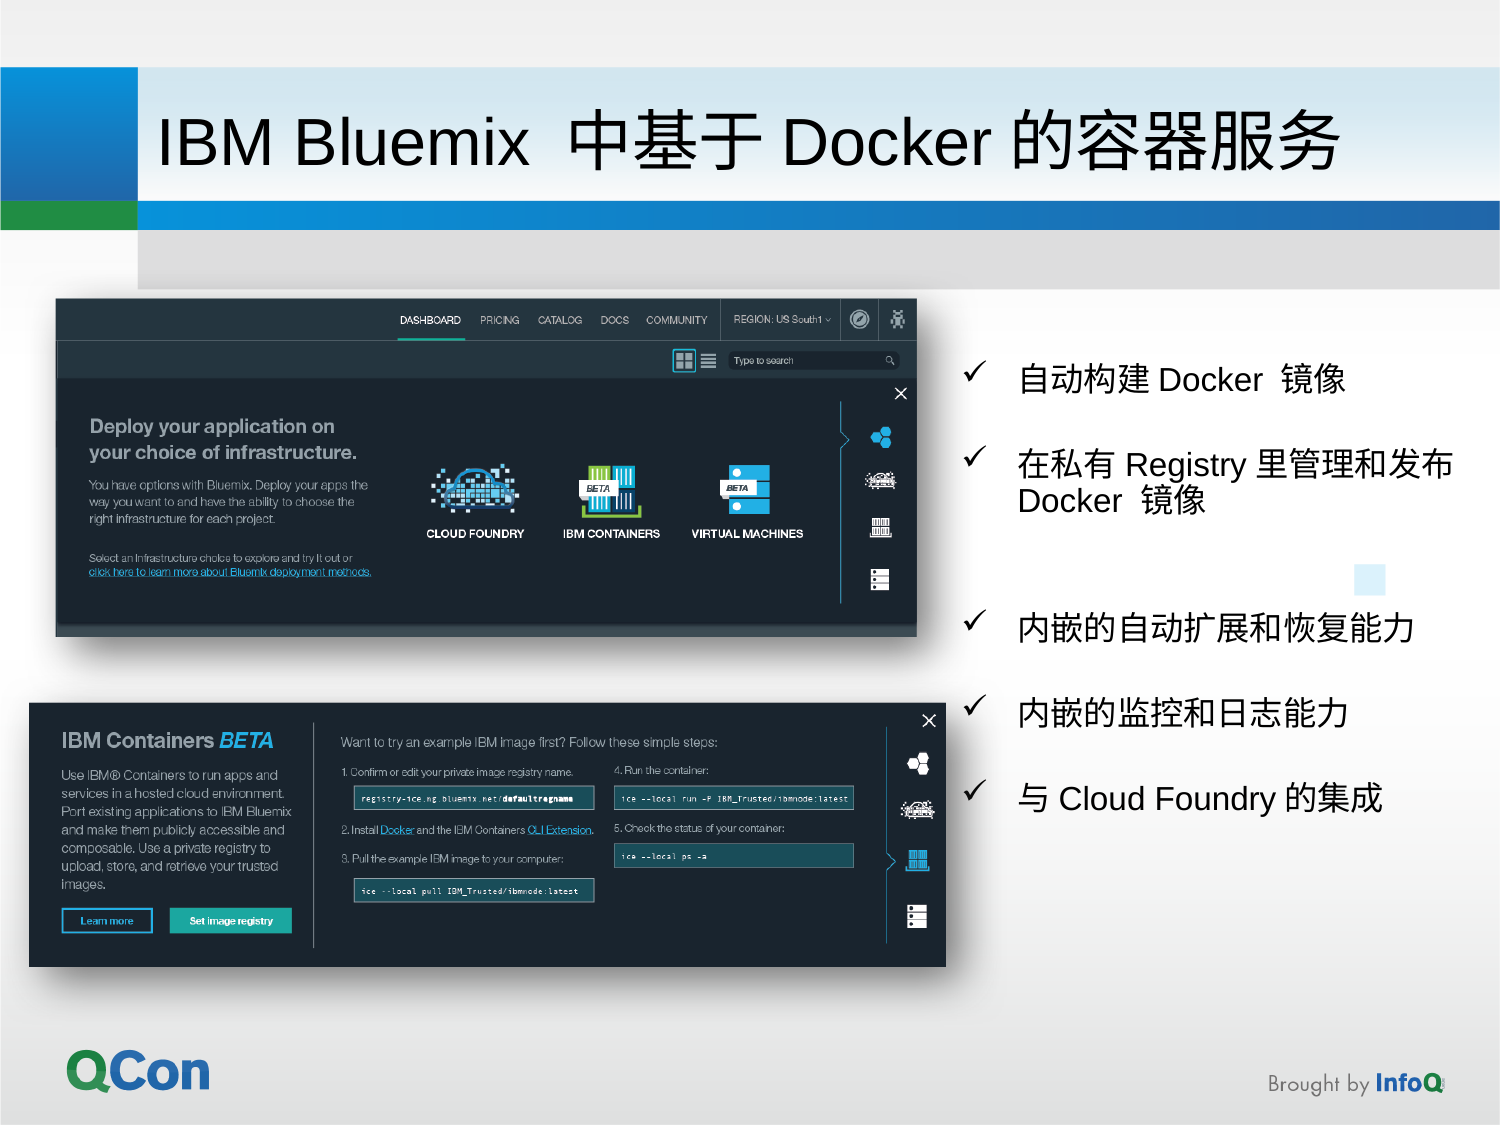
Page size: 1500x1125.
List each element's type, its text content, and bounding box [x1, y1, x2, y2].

title IBM Bluemix 中基于Docker的容器服务 [75, 45, 1425, 233]
list 自动构建Docker 镜像 在私有Registry里管理和发布Docker 镜像 内嵌的自动扩展和恢复能力 内嵌的监控和日志能力 与Cloud Foundry的集成 [945, 355, 1500, 967]
picture [0, 0, 1500, 1125]
